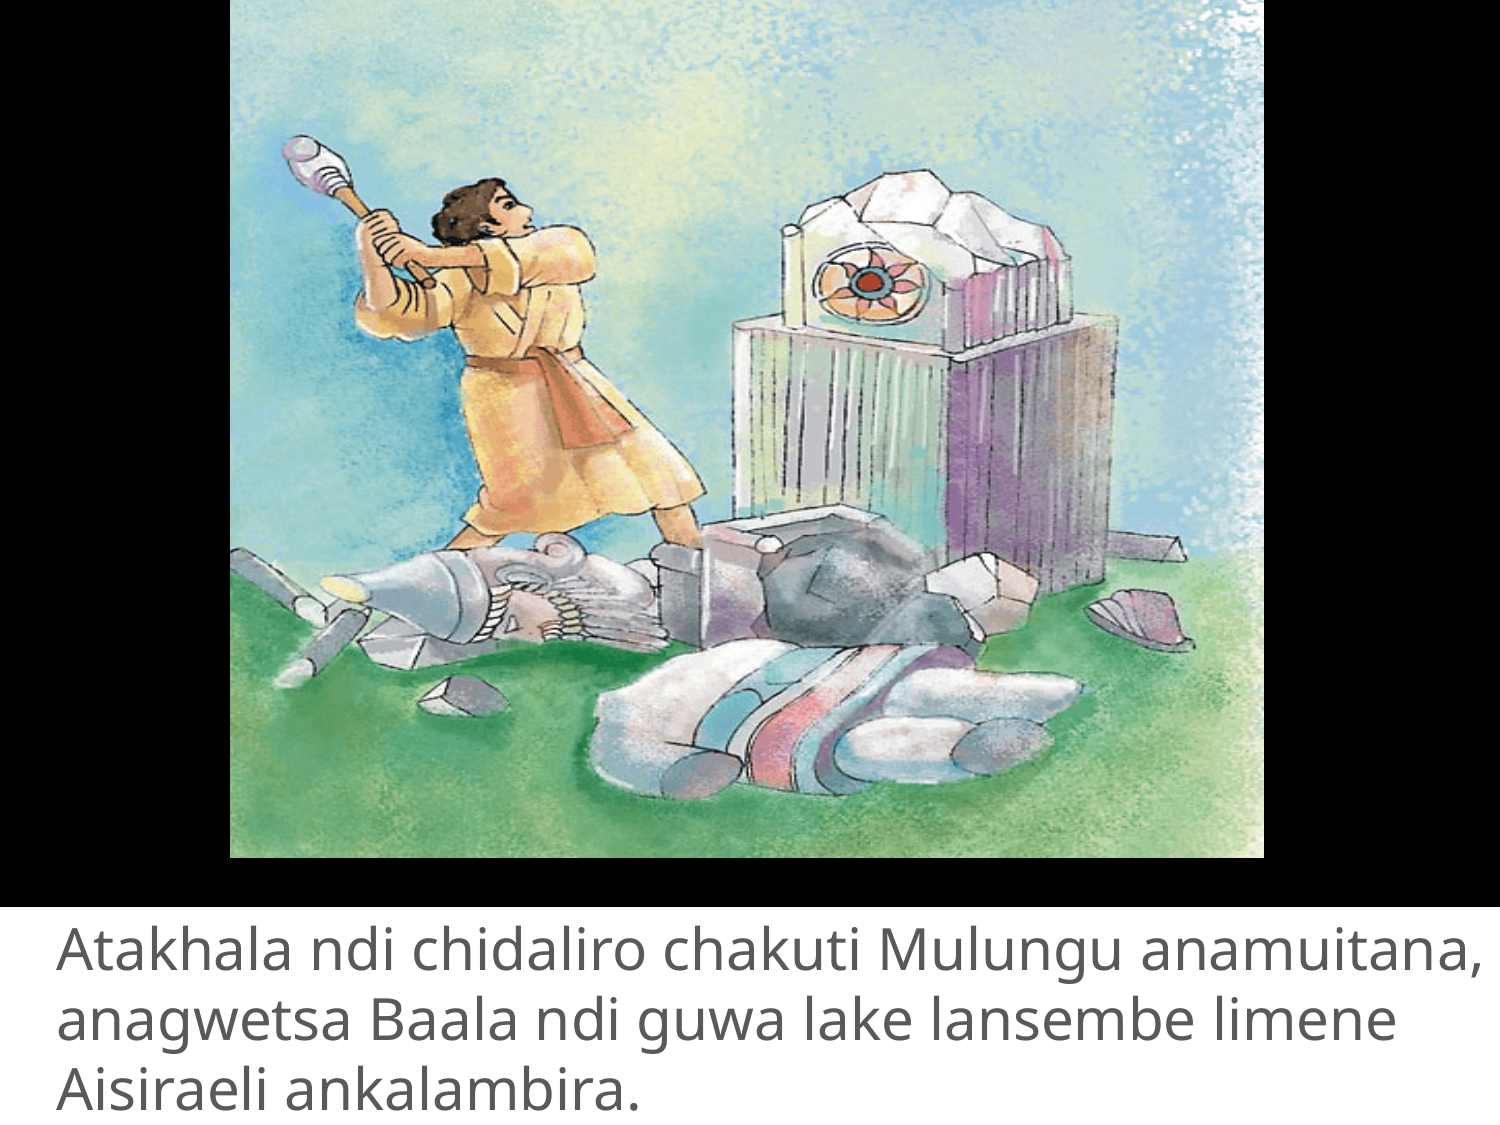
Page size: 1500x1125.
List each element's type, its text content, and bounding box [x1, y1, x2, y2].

text_box Atakhala ndi chidaliro chakuti Mulungu anamuitana, anagwetsa Baala ndi guwa lake lansembe limene Aisiraeli ankalambira. [41, 905, 1500, 1125]
text_box [0, 0, 1500, 907]
picture [230, 0, 1265, 858]
